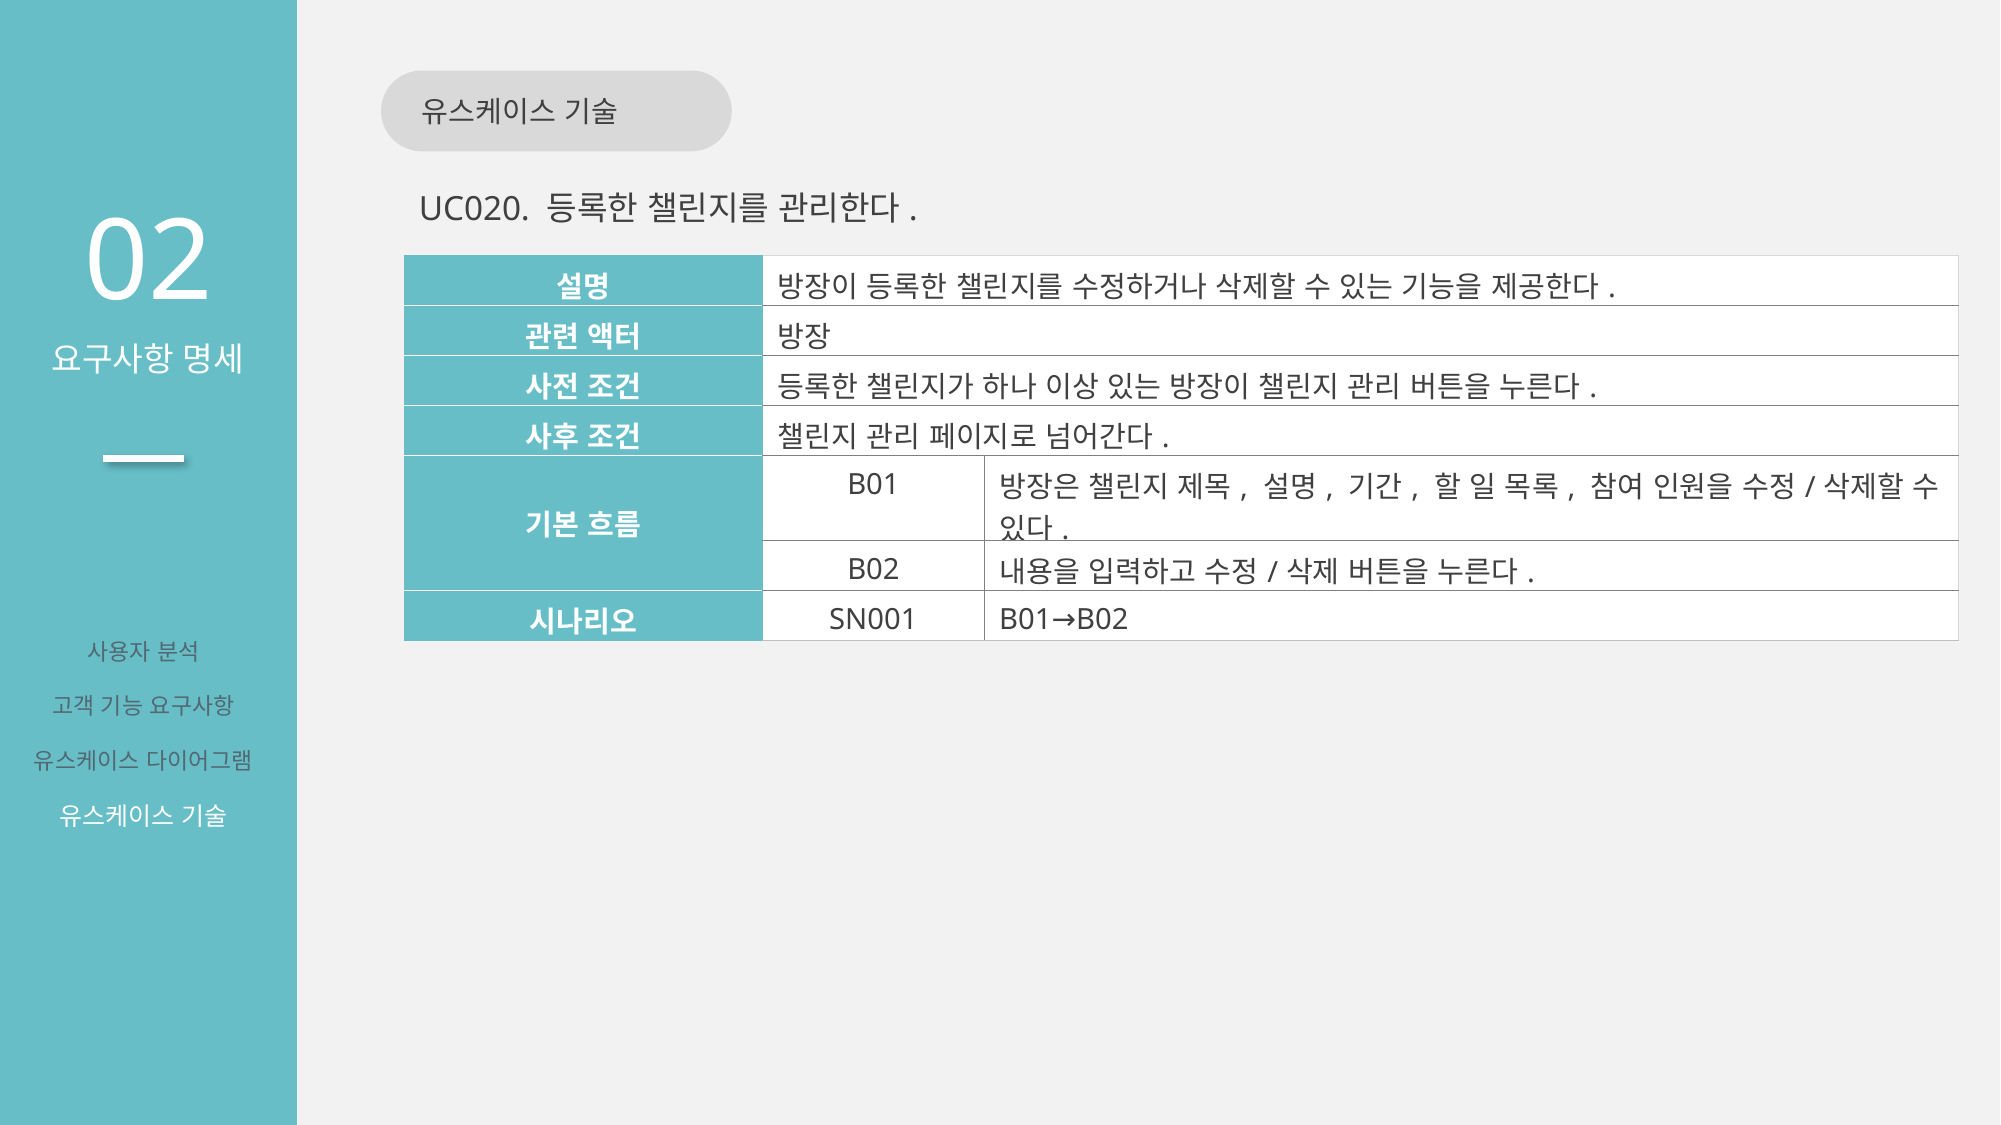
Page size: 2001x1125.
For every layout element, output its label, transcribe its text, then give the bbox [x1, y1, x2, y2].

table_cell B01 [763, 456, 984, 540]
table_header 방장이 등록한 챌린지를 수정하거나 삭제할 수 있는 기능을 제공한다. [763, 256, 1958, 305]
table_cell 등록한 챌린지가 하나 이상 있는 방장이 챌린지 관리 버튼을 누른다. [763, 356, 1958, 405]
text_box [15, 629, 272, 839]
table_header 설명 [405, 256, 762, 305]
table_cell 내용을 입력하고 수정/삭제 버튼을 누른다. [985, 541, 1958, 590]
table_cell 사전 조건 [405, 356, 762, 405]
text_box [379, 69, 733, 153]
table_cell 기본 흐름 [405, 456, 762, 590]
table_cell SN001 [763, 591, 984, 640]
table_cell 방장 [763, 306, 1958, 355]
table_cell B02 [763, 541, 984, 590]
text_box 유스케이스 기술 [406, 85, 634, 136]
table_cell 챌린지 관리 페이지로 넘어간다. [763, 406, 1958, 455]
text_box UC020. 등록한 챌린지를 관리한다. [404, 179, 933, 235]
table_cell 관련 액터 [405, 306, 762, 355]
table_cell 사후 조건 [405, 406, 762, 455]
table_cell B01→B02 [985, 591, 1958, 640]
text_box [0, 0, 298, 1125]
table_cell 방장은 챌린지 제목, 설명, 기간, 할 일 목록, 참여 인원을 수정/삭제할 수 있다. [985, 456, 1958, 540]
table_cell 시나리오 [405, 591, 762, 640]
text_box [32, 179, 264, 459]
